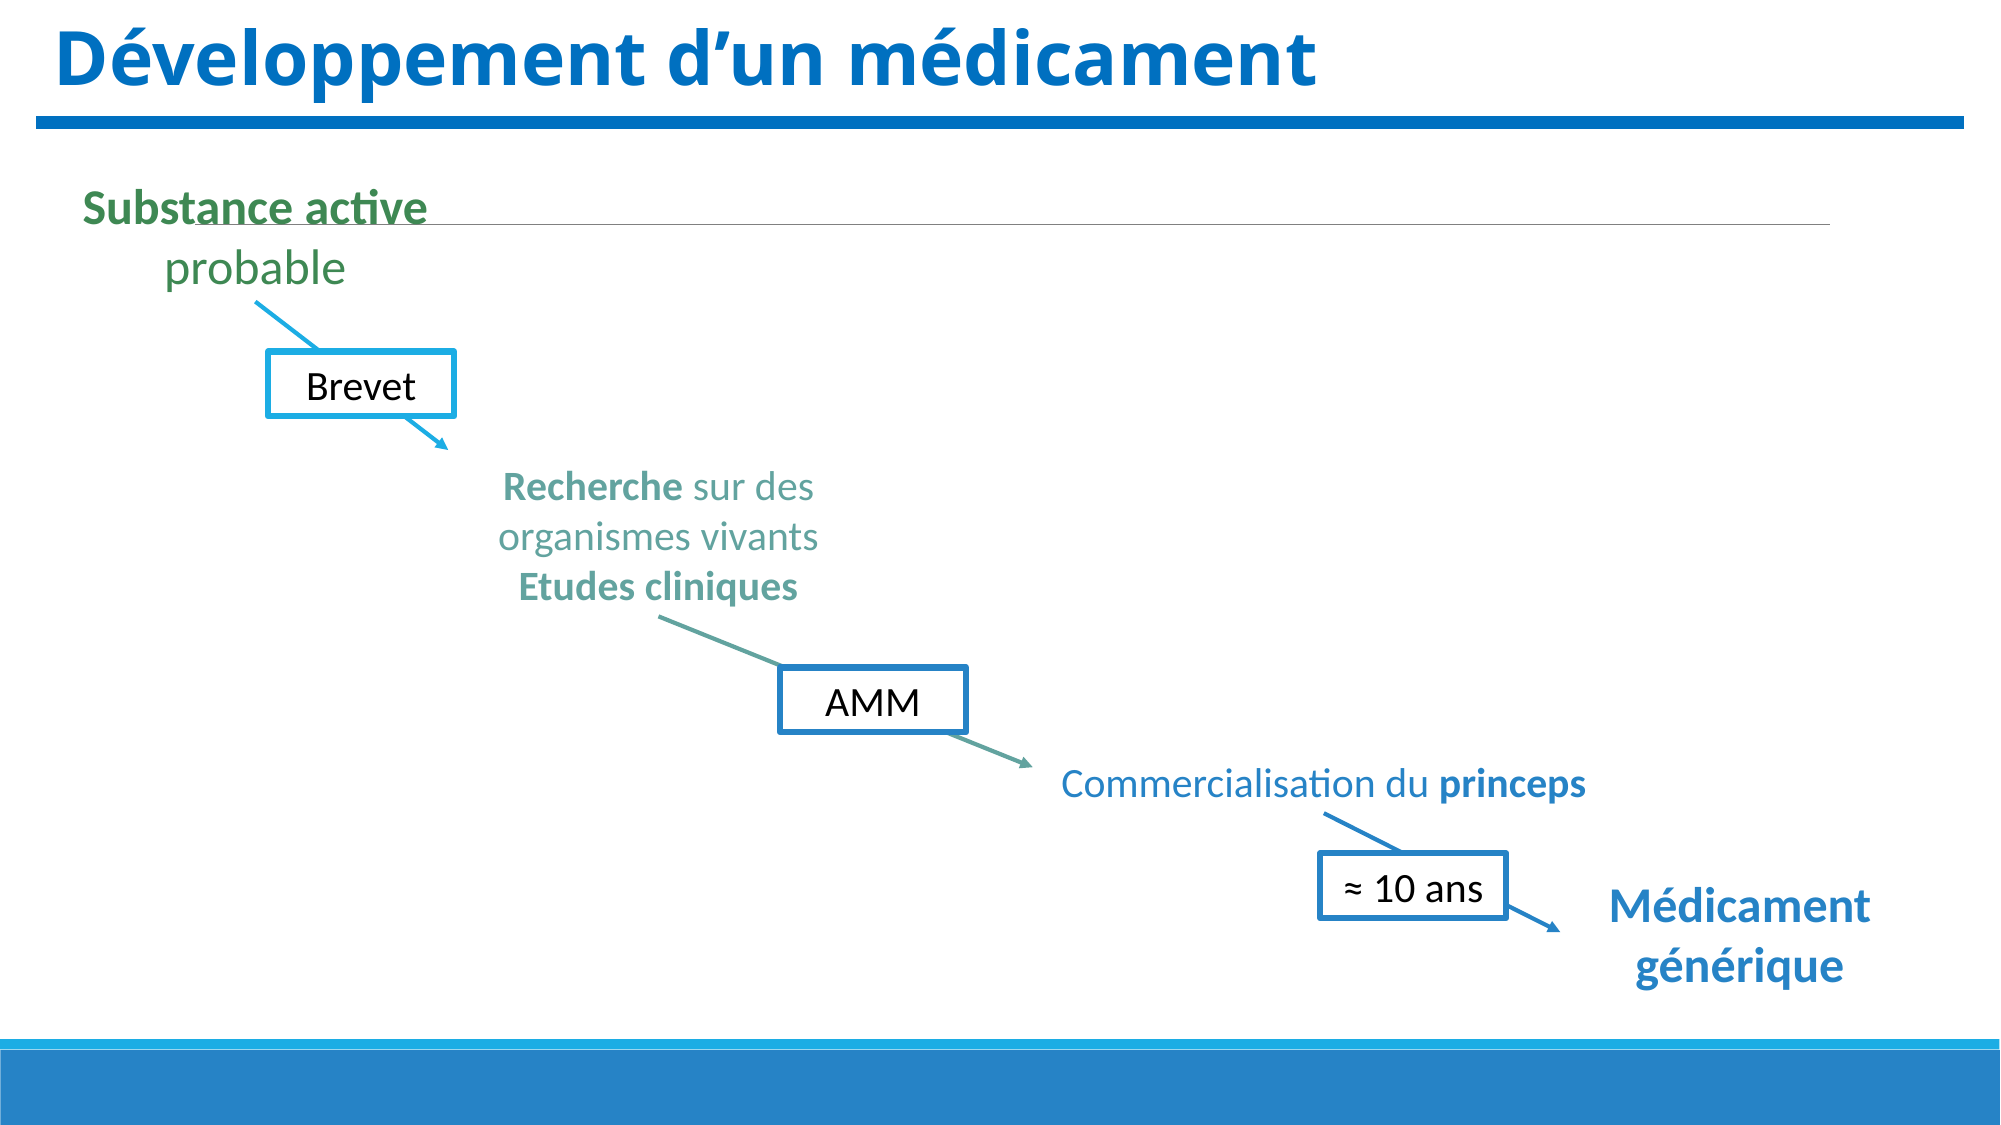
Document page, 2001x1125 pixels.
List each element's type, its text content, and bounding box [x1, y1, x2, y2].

text_box Commercialisation du princeps [1023, 748, 1625, 814]
text_box Substance active probable [36, 166, 475, 302]
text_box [657, 617, 1034, 768]
text_box Médicament générique [1560, 864, 1920, 1000]
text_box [1323, 813, 1561, 934]
text_box Recherche sur des organismes vivants Etudes cliniques [439, 451, 878, 617]
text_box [254, 302, 449, 451]
text_box Développement d’un médicament [0, 0, 2000, 123]
